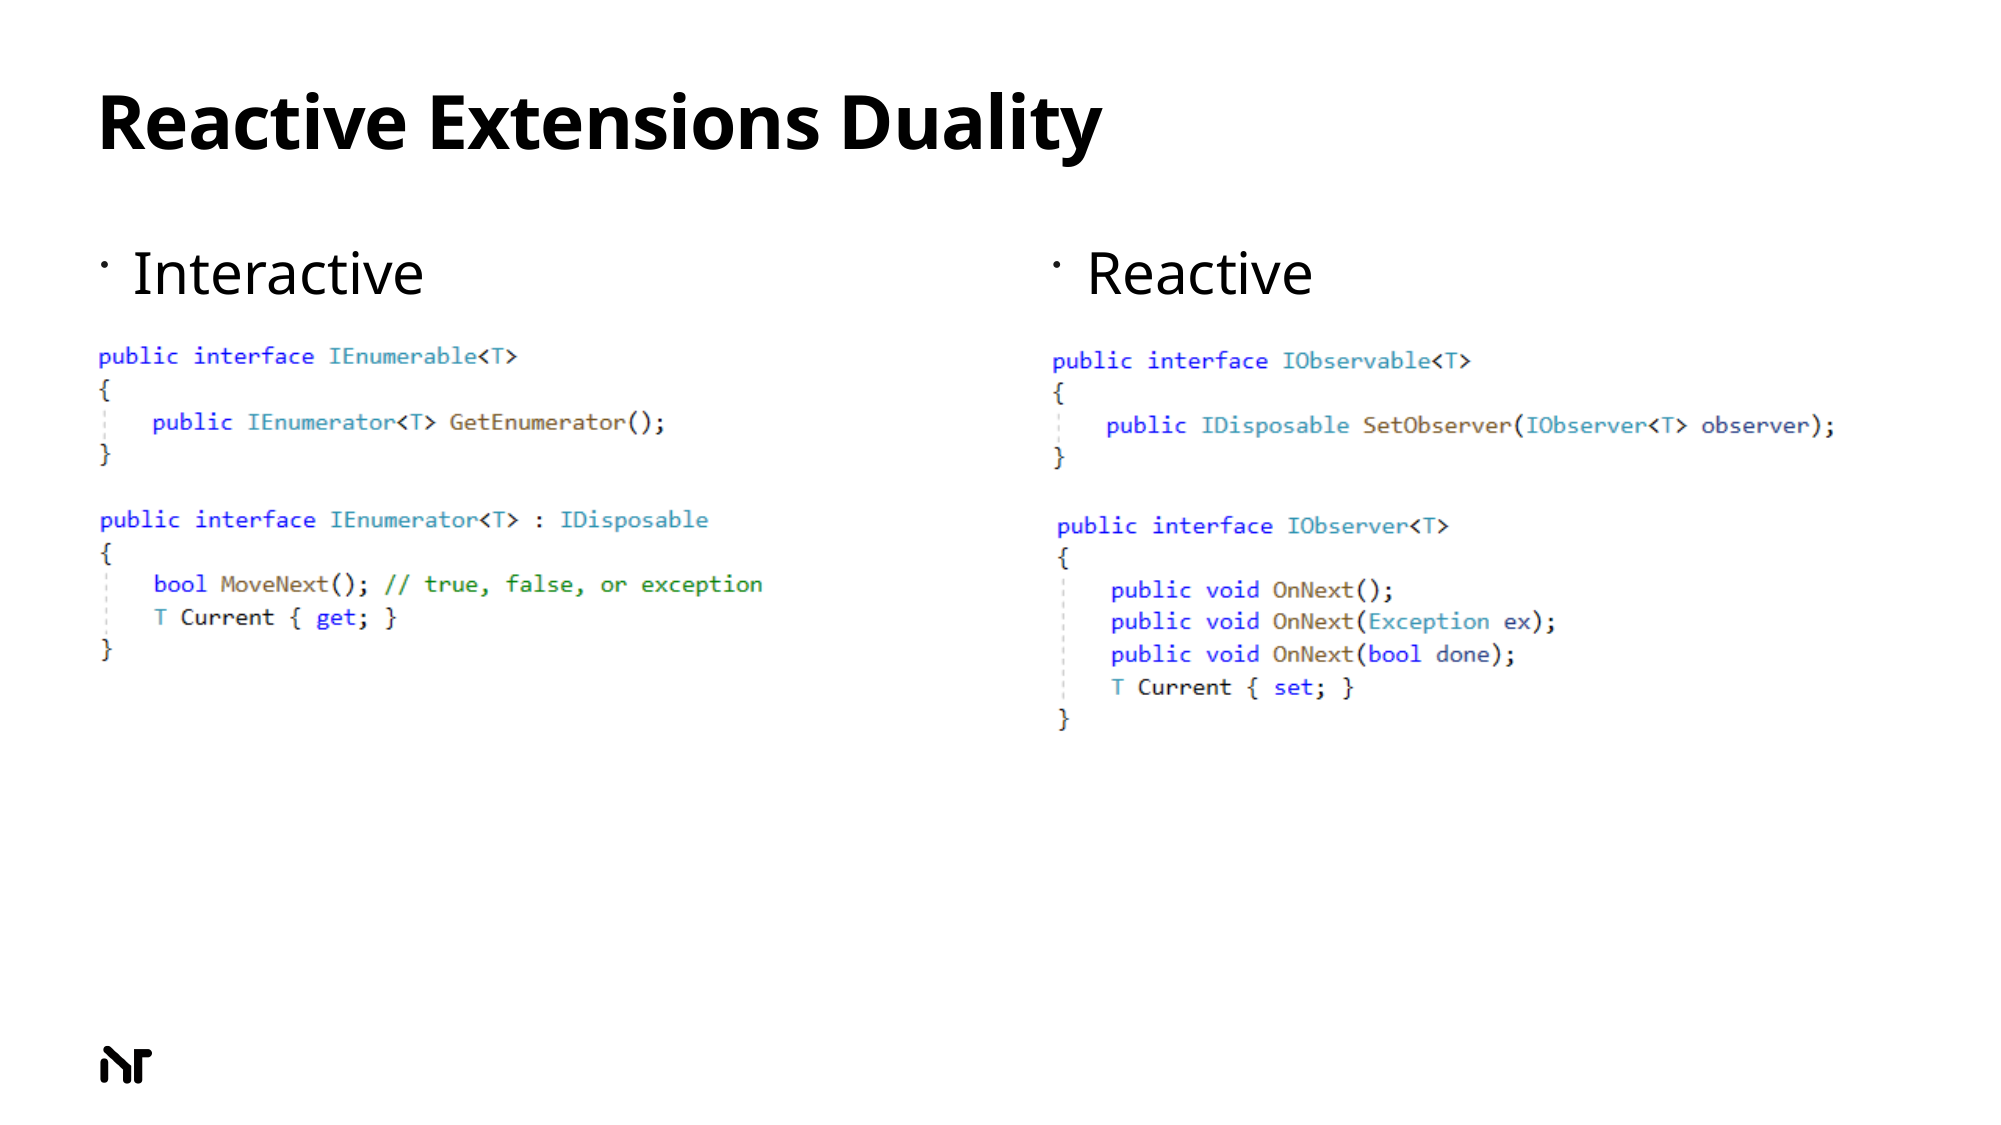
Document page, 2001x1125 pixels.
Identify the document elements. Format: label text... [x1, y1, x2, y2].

title Reactive Extensions Duality [96, 75, 1904, 166]
picture [96, 1035, 156, 1095]
list Interactive [95, 235, 951, 307]
picture [1049, 507, 1572, 742]
picture [1049, 345, 1872, 482]
list Reactive [1048, 235, 1904, 307]
picture [95, 342, 676, 475]
picture [95, 504, 779, 666]
